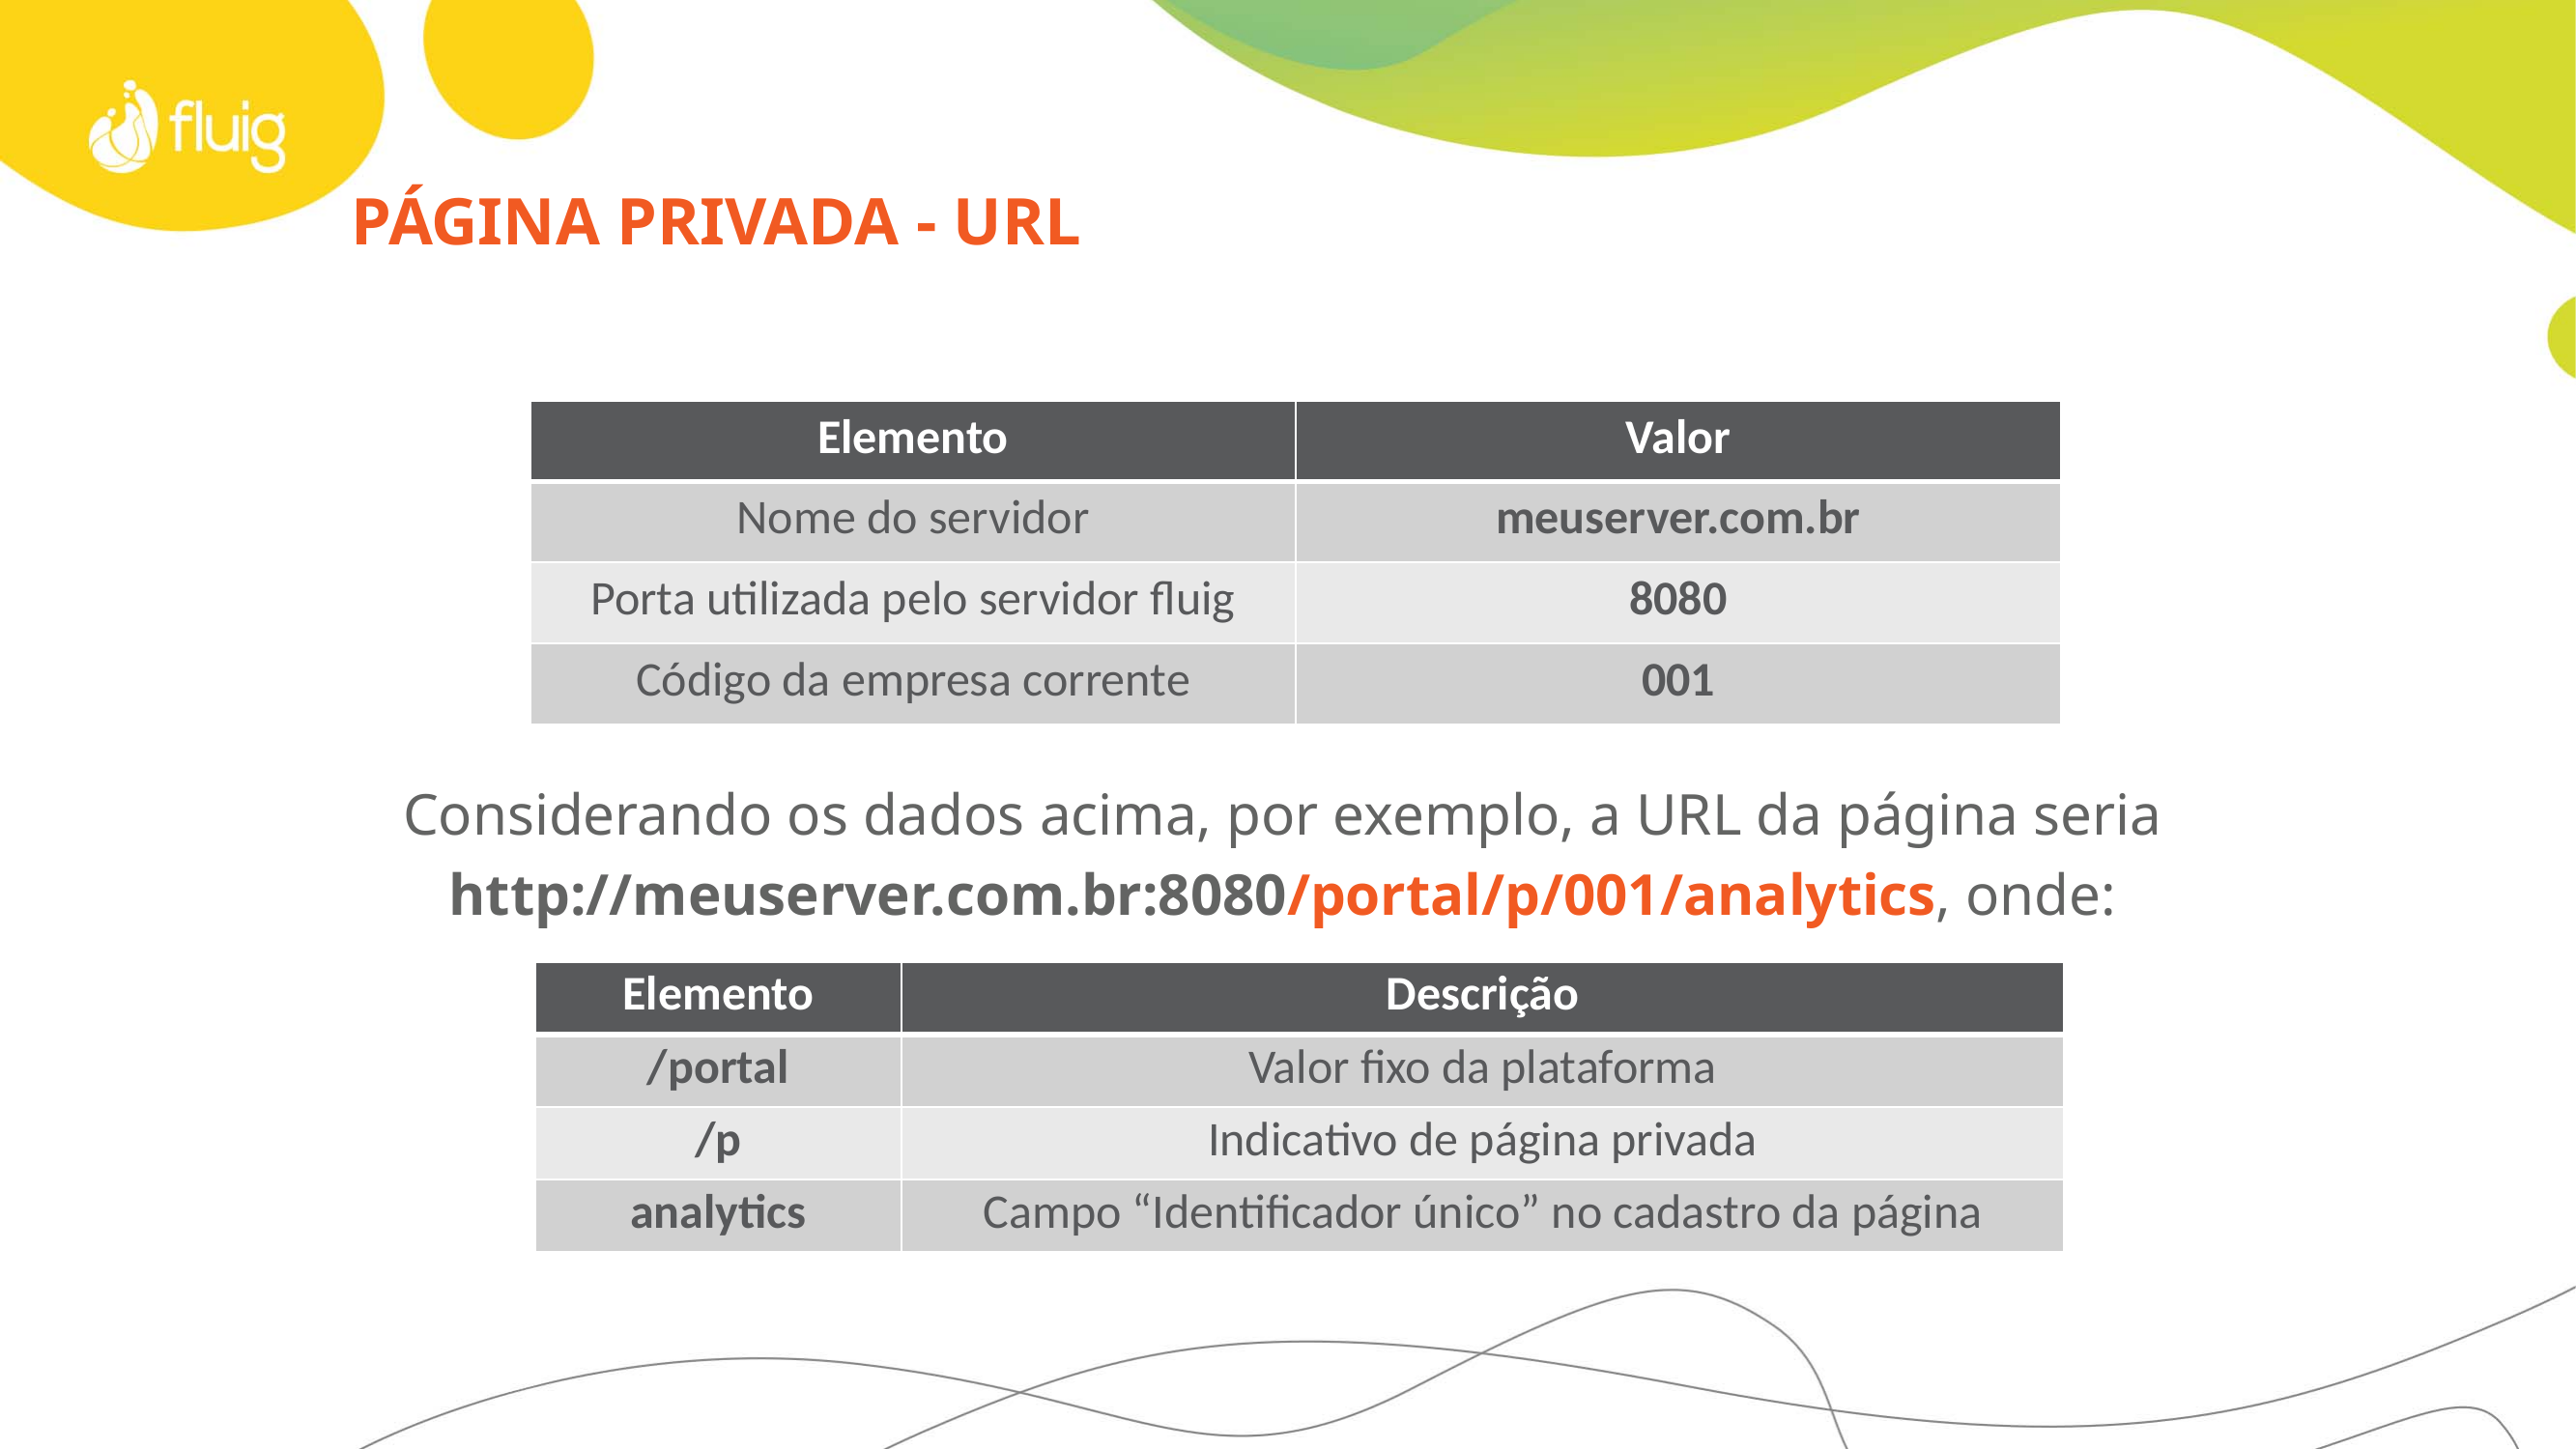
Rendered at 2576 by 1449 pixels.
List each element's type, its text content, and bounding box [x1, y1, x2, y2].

table_cell Campo “Identificador único” no cadastro da página [902, 1180, 2063, 1251]
table_header Descrição [902, 963, 2063, 1032]
table_cell analytics [536, 1180, 901, 1251]
table_cell meuserver.com.br [1297, 484, 2060, 561]
table_cell Valor fixo da plataforma [902, 1037, 2063, 1106]
table_cell Indicativo de página privada [902, 1108, 2063, 1179]
table_cell /portal [536, 1037, 901, 1106]
table_cell Nome do servidor [531, 484, 1295, 561]
table_header Valor [1297, 402, 2060, 479]
table_header Elemento [531, 402, 1295, 479]
table_cell Porta utilizada pelo servidor fluig [531, 563, 1295, 642]
table_cell 001 [1297, 644, 2060, 724]
text_box Considerando os dados acima, por exemplo, a URL da página seria http://meuserver.com.br:8080/portal/p/001/analytics, onde: [336, 758, 2228, 934]
table_cell /p [536, 1108, 901, 1179]
table_cell 8080 [1297, 563, 2060, 642]
table_header Elemento [536, 963, 901, 1032]
picture [0, 0, 2576, 1449]
title PÁGINA PRIVADA - URL [336, 173, 2352, 379]
table_cell Código da empresa corrente [531, 644, 1295, 724]
